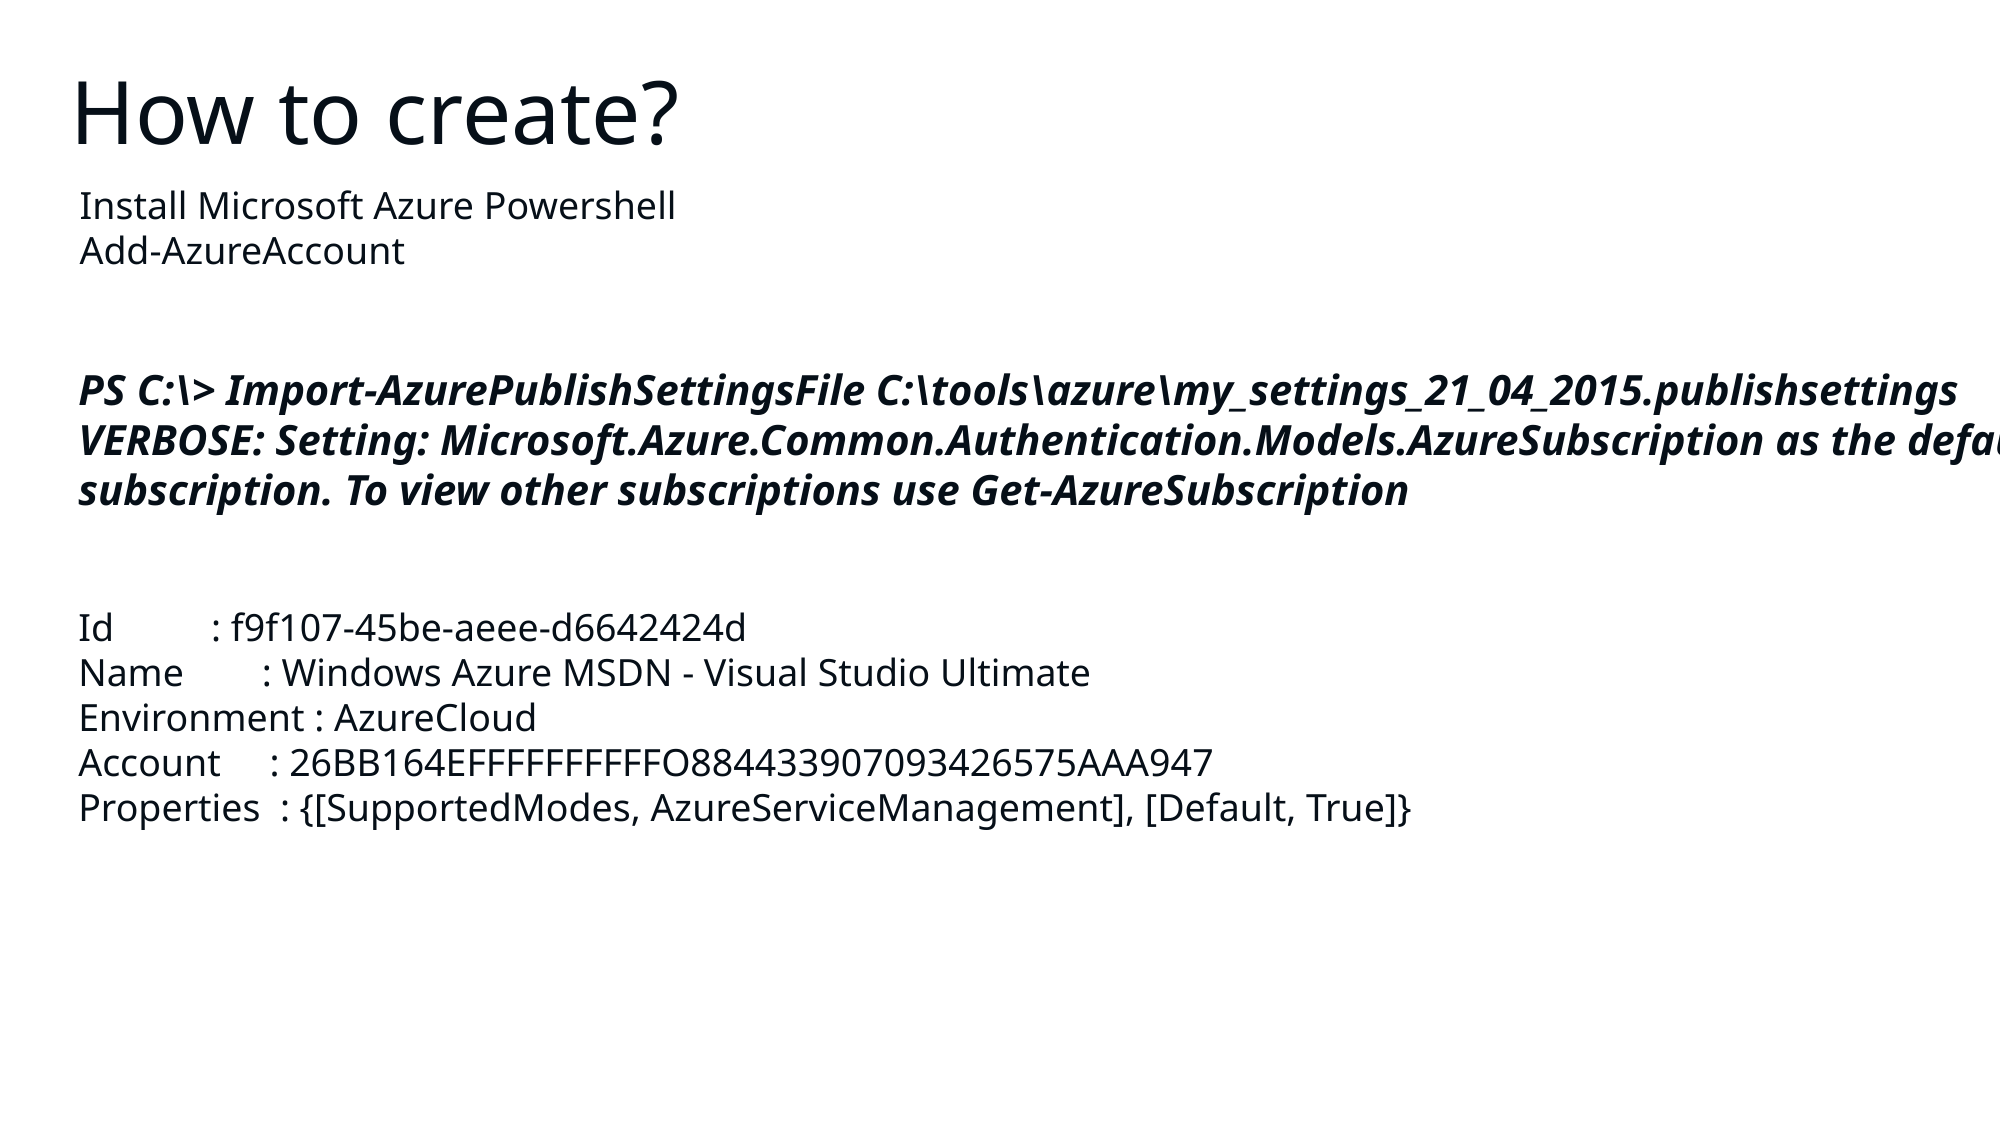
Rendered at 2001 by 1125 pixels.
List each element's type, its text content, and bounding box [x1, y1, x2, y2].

text_box Install Microsoft Azure Powershell Add-AzureAccount [64, 174, 1480, 280]
title How to create? [64, 56, 1755, 175]
text_box PS C:\> Import-AzurePublishSettingsFile C:\tools\azure\my_settings_21_04_2015.publishsettings VERBOSE: Setting: Microsoft.Azure.Common.Authentication.Models.AzureSubscription as the default and current subscription. To view other subscriptions use Get-AzureSubscription Id : f9f107-45be-aeee-d6642424d Name : Windows Azure MSDN - Visual Studio Ultimate Environment : AzureCloud Account : 26BB164EFFFFFFFFFFO884433907093426575AAA947 Properties : {[SupportedModes, AzureServiceManagement], [Default, True]} [63, 356, 2000, 837]
